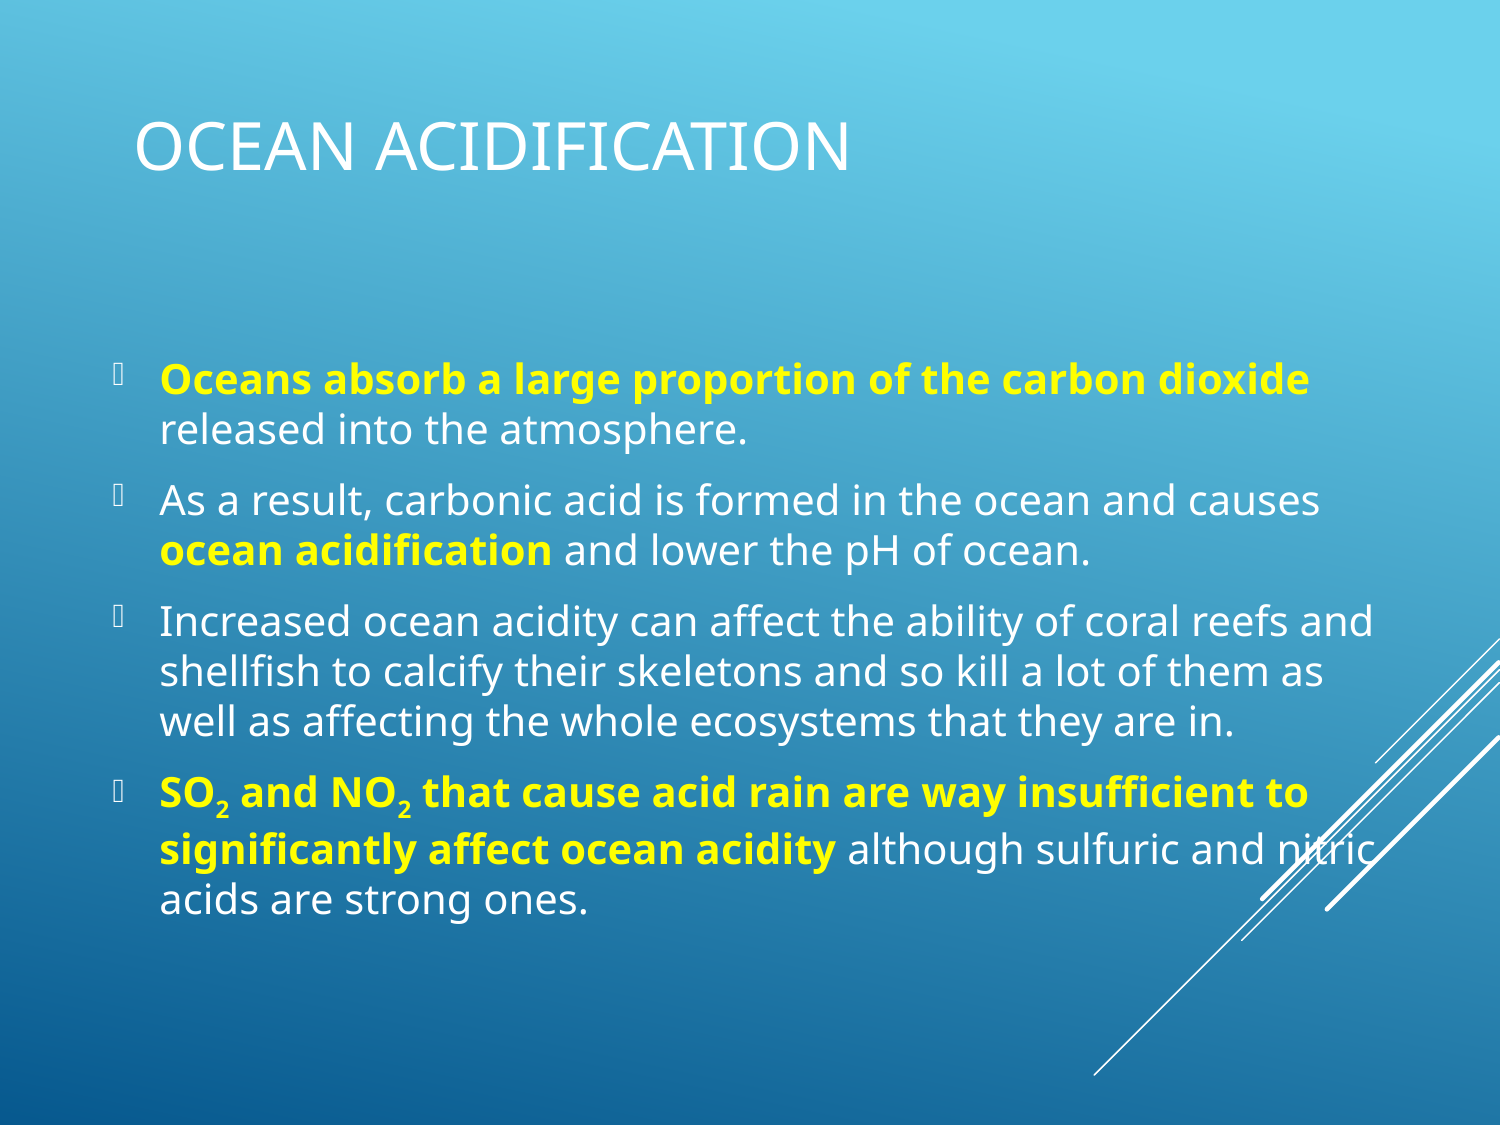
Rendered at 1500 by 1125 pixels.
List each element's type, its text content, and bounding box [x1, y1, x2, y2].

list Oceans absorb a large proportion of the carbon dioxide released into the atmosphere. As a result, carbonic acid is formed in the ocean and causes ocean acidification and lower the pH of ocean. Increased ocean acidity can affect the ability of coral reefs and shellfish to calcify their skeletons and so kill a lot of them as well as affecting the whole ecosystems that they are in. SO2 and NO2 that cause acid rain are way insufficient to significantly affect ocean acidity although sulfuric and nitric acids are strong ones. [97, 248, 1403, 1028]
title Ocean Acidification [118, 55, 1403, 232]
